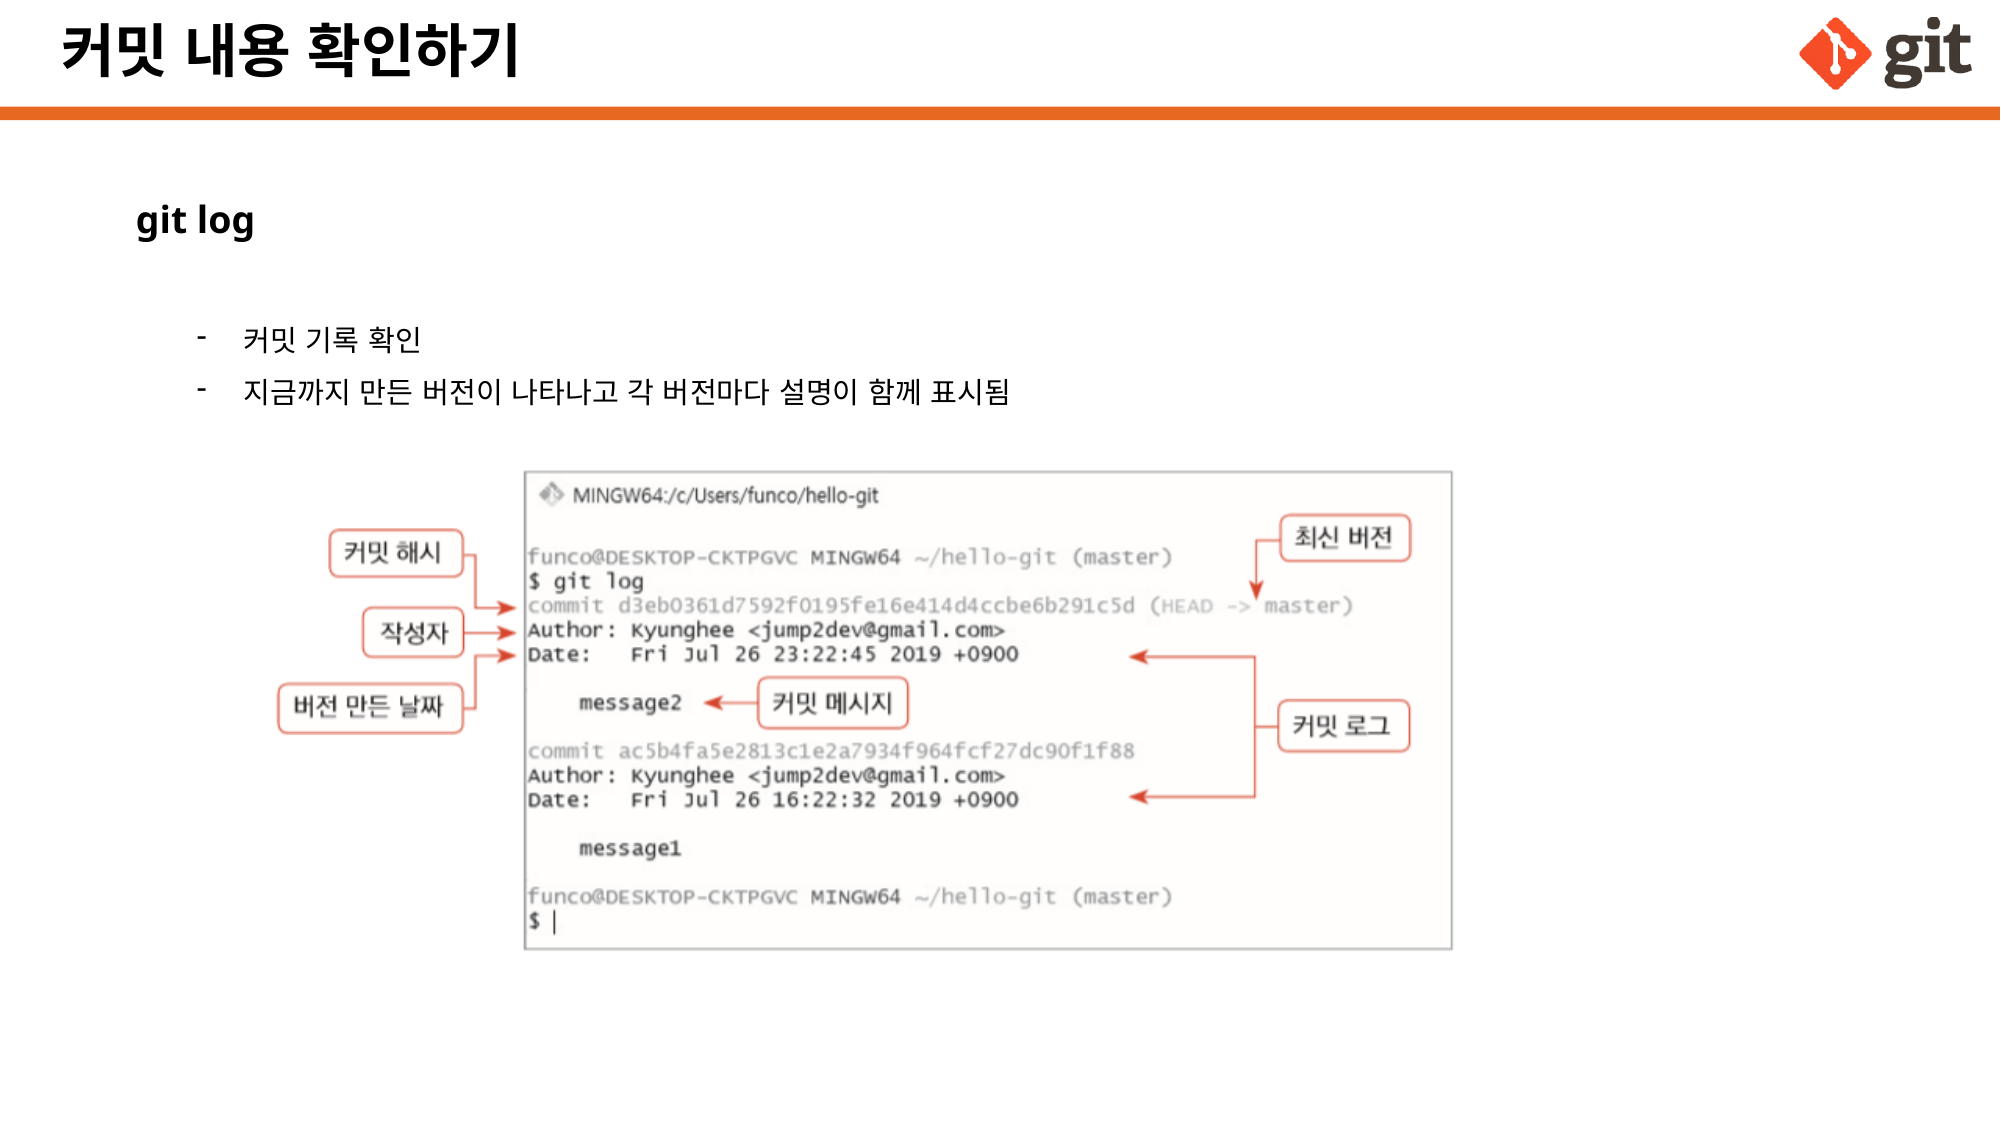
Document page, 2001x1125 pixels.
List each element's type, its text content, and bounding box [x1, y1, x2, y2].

picture [1799, 17, 1972, 90]
title 커밋 내용 확인하기 [46, 8, 1772, 99]
picture [202, 452, 1534, 998]
text_box 커밋 기록 확인 지금까지 만든 버전이 나타나고 각 버전마다 설명이 함께 표시됨 [182, 297, 1027, 417]
text_box git log [121, 188, 1070, 249]
